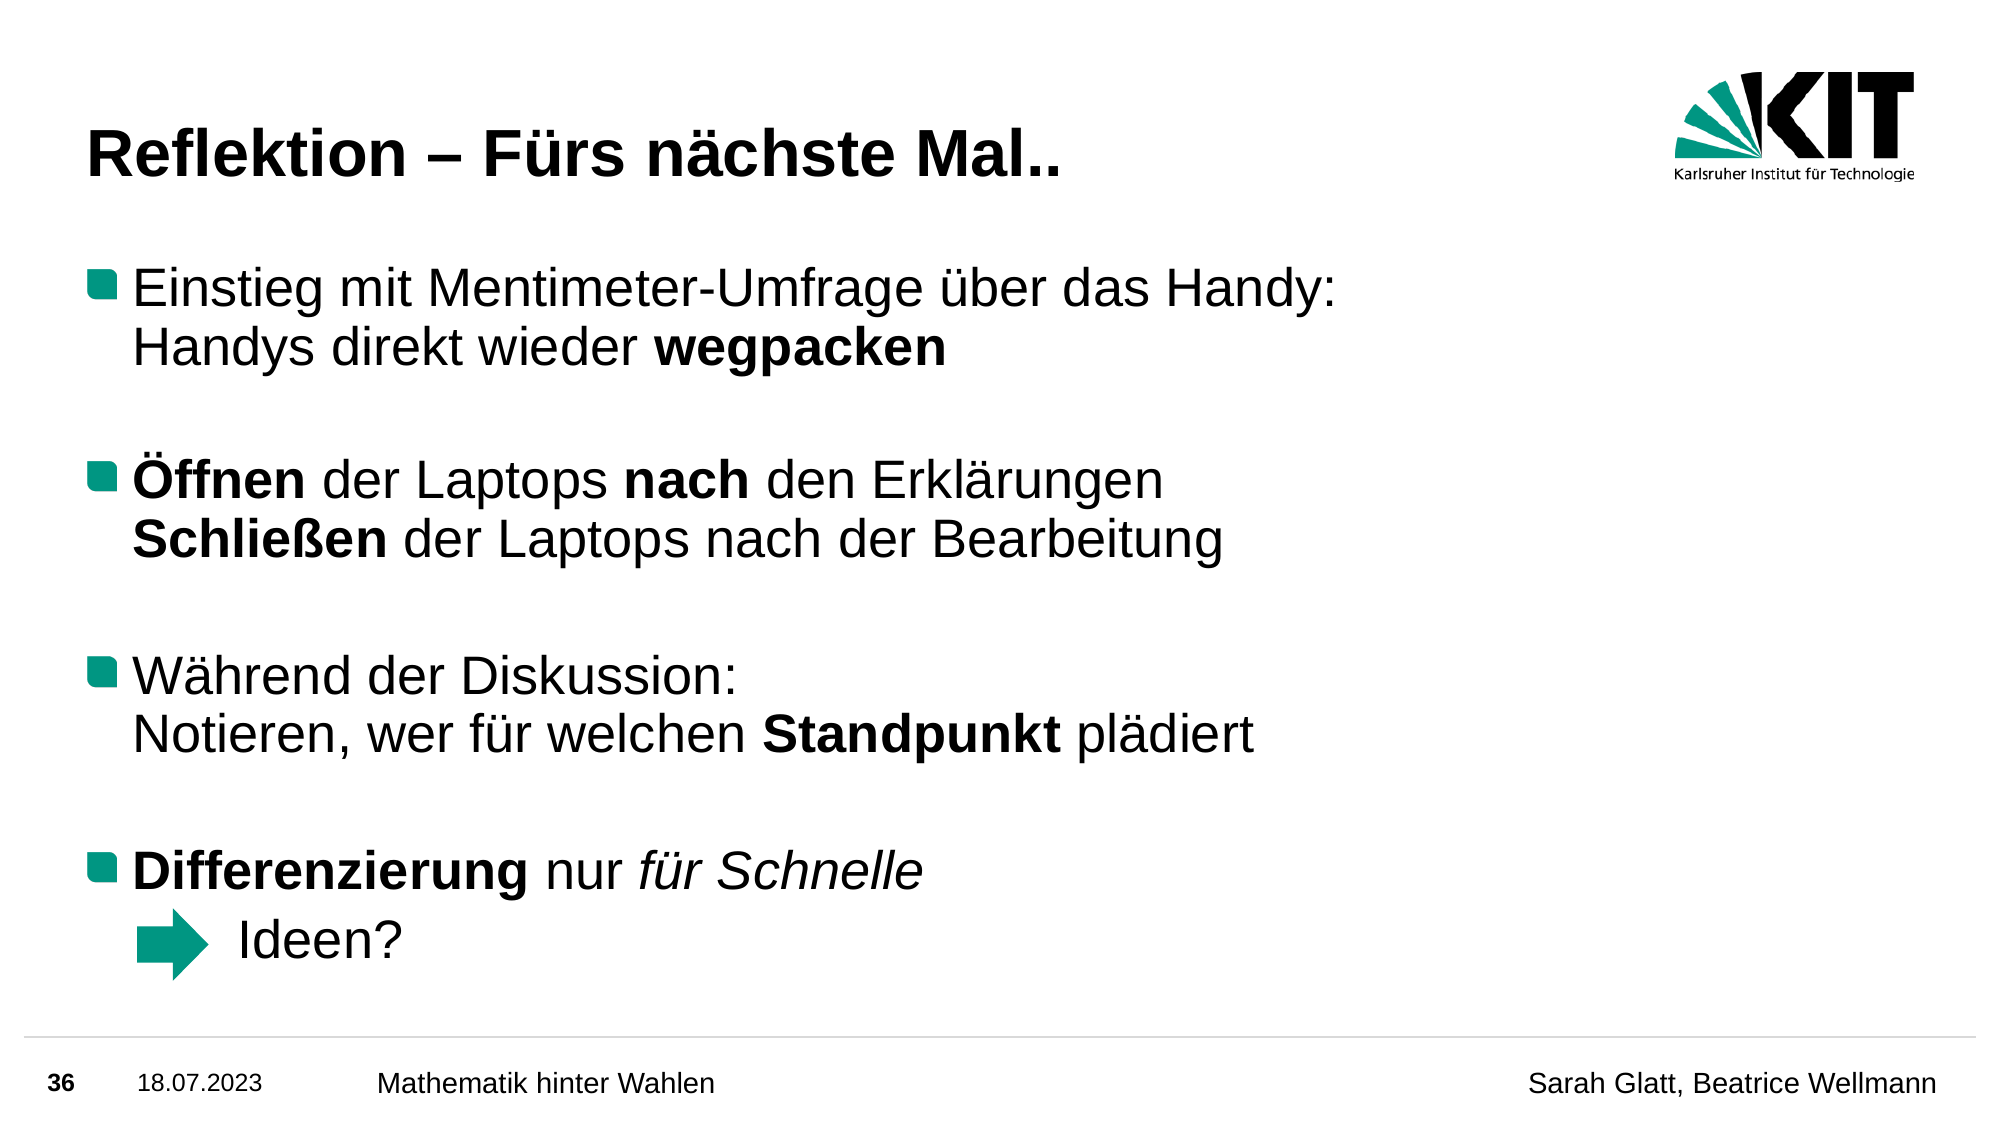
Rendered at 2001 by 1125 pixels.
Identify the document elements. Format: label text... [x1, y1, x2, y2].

list Einstieg mit Mentimeter-Umfrage über das Handy: Handys direkt wieder wegpacken Öffnen der Laptops nach den Erklärungen Schließen der Laptops nach der Bearbeitung Während der Diskussion: Notieren, wer für welchen Standpunkt plädiert Differenzierung nur für Schnelle Ideen? [87, 259, 1913, 996]
picture [87, 656, 117, 691]
slide_number 36 [47, 1038, 119, 1125]
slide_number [137, 1038, 362, 1125]
title Reflektion – Fürs nächste Mal.. [86, 64, 1589, 191]
picture [1675, 72, 1914, 182]
picture [87, 461, 117, 495]
picture [87, 269, 117, 303]
picture [87, 852, 117, 886]
text_box Sarah Glatt, Beatrice Wellmann [1408, 1054, 1954, 1109]
text_box Mathematik hinter Wahlen [361, 1054, 907, 1109]
text_box [136, 905, 211, 984]
